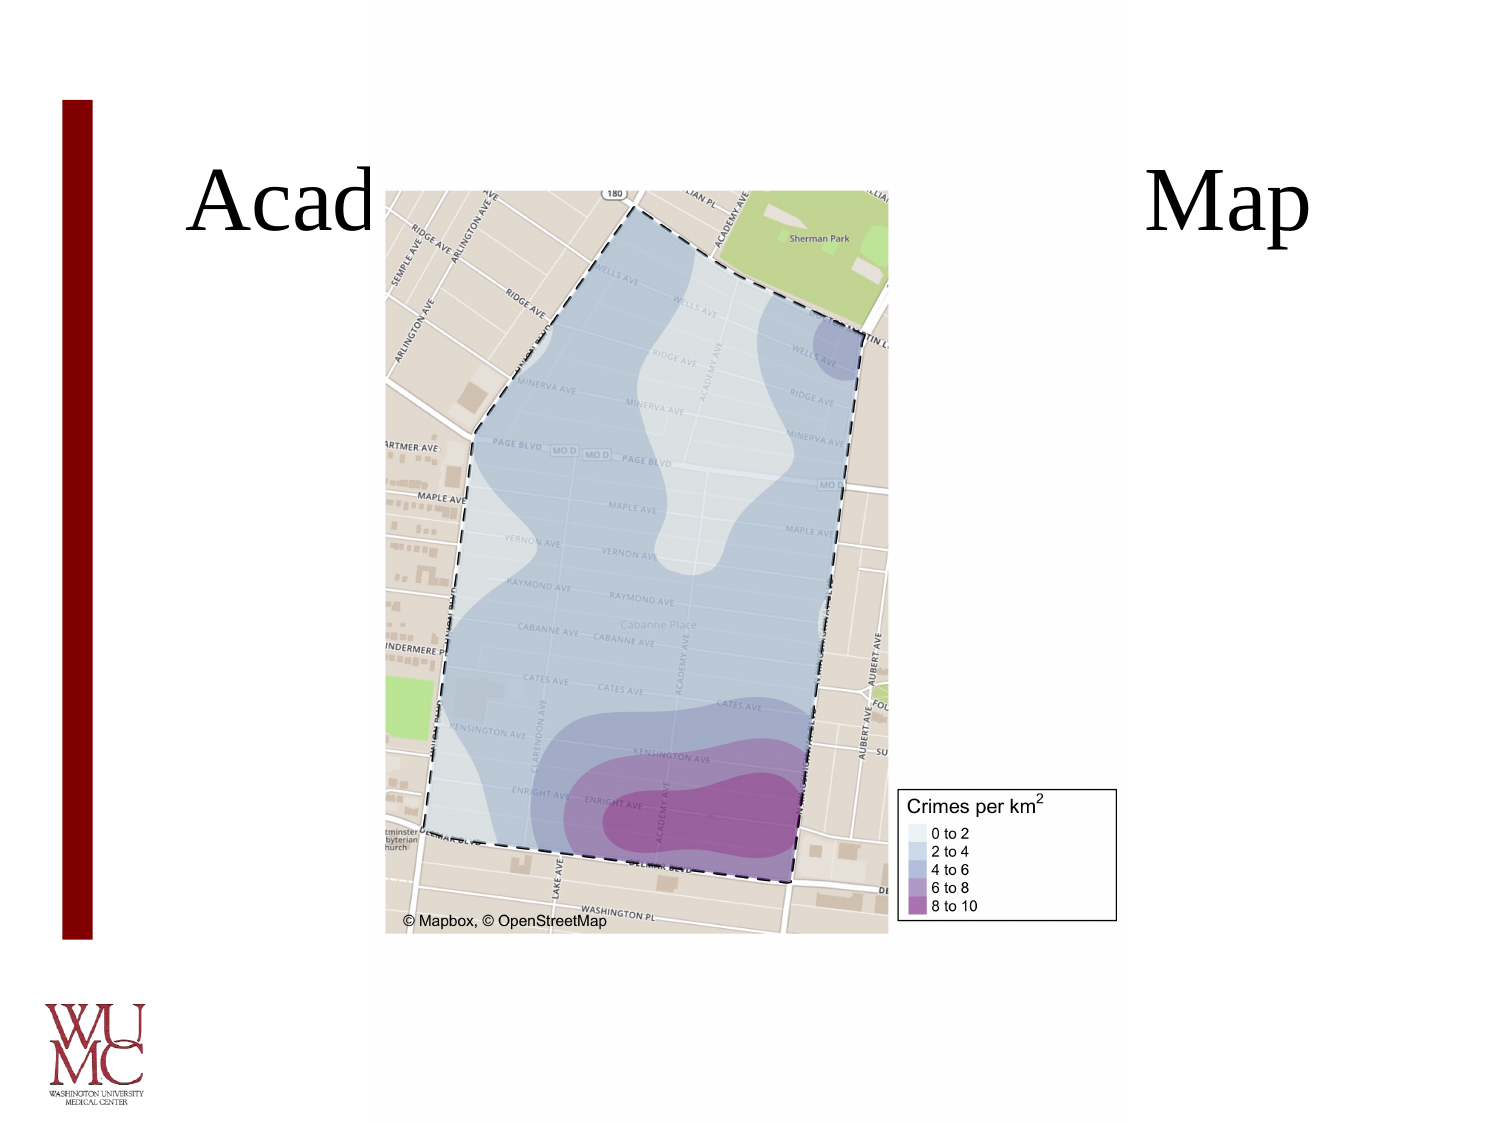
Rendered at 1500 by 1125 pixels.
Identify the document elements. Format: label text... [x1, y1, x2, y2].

title Academy: Crime Density Map [112, 99, 365, 288]
picture [41, 996, 156, 1113]
picture [370, 0, 1132, 1125]
title Academy: Crime Density Map [1136, 99, 1388, 288]
